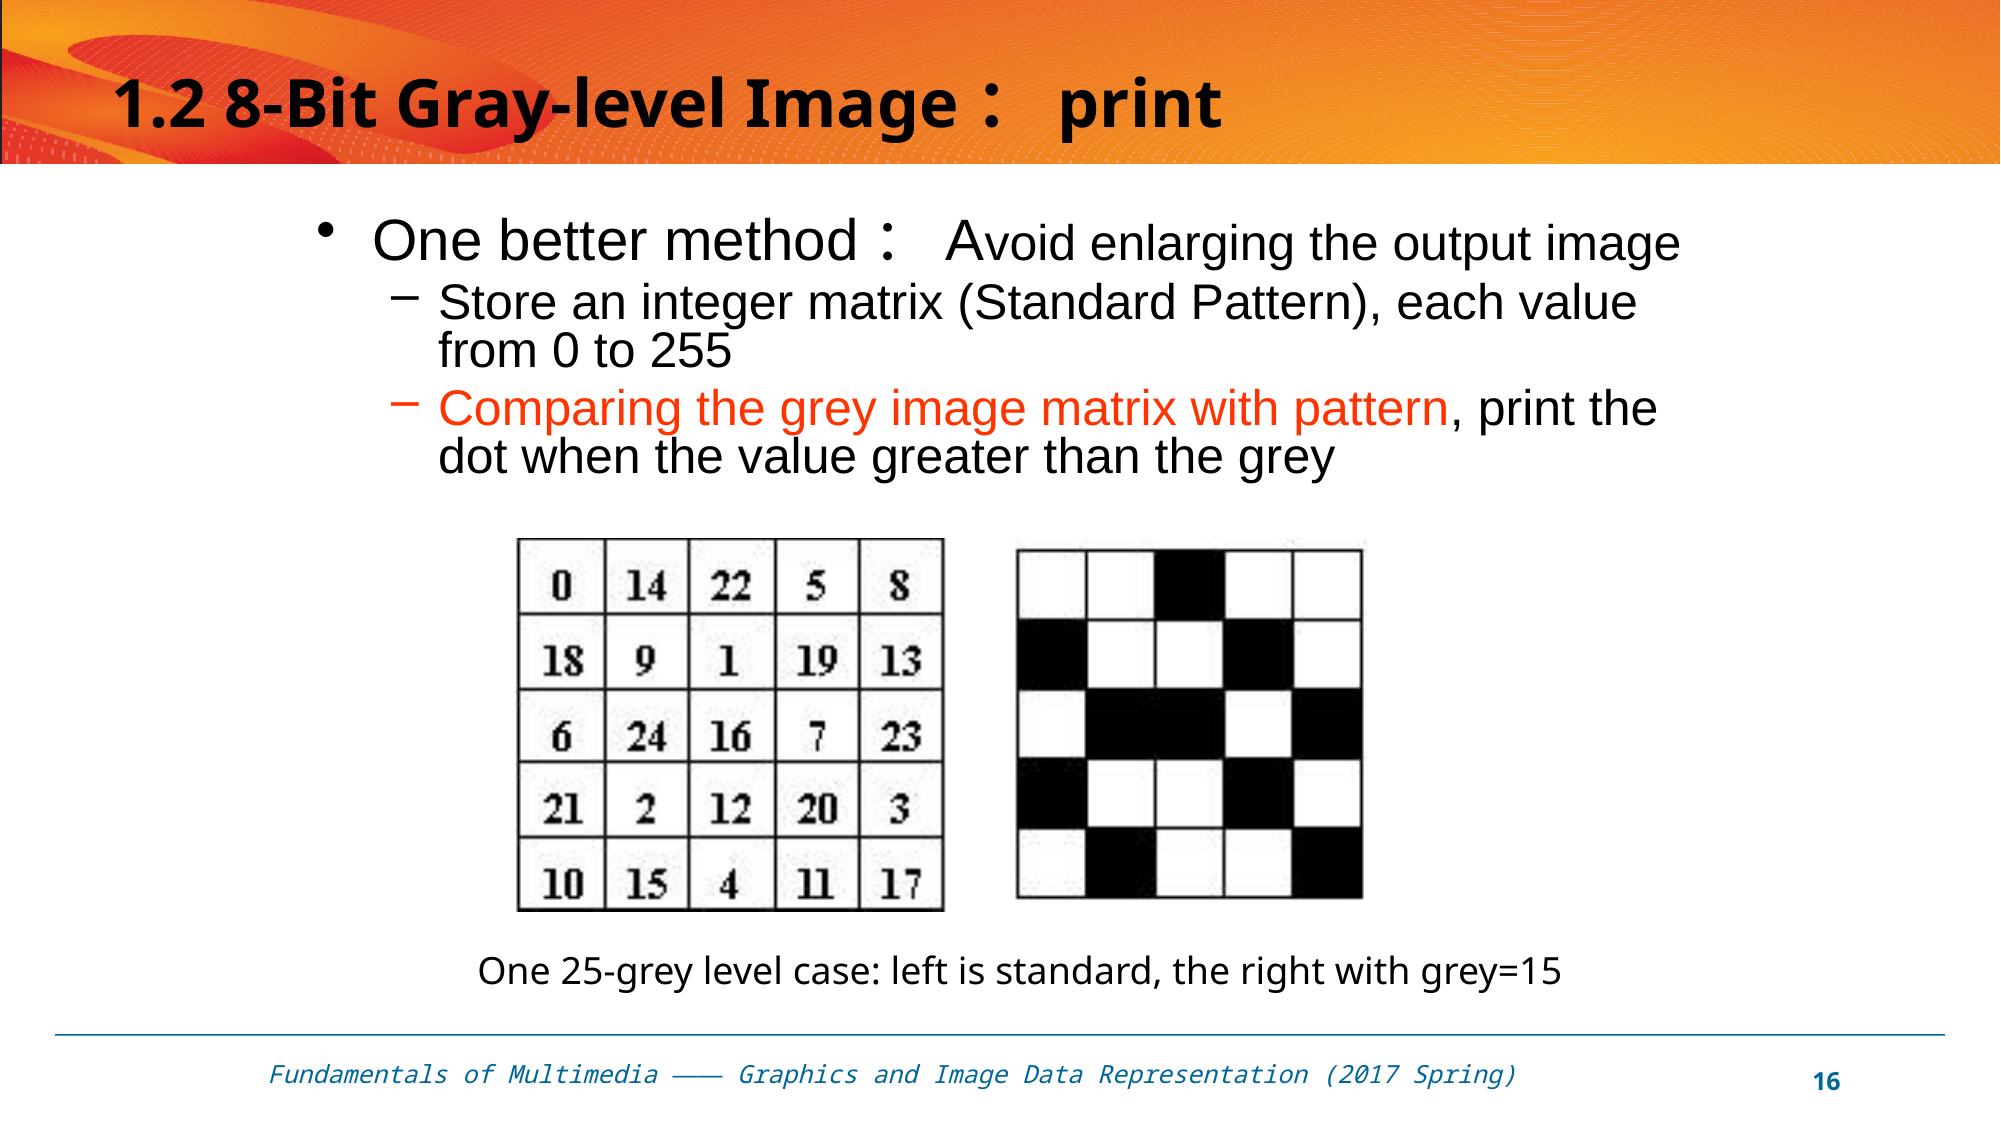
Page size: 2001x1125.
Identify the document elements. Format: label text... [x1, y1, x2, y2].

footer Fundamentals of Multimedia —— Graphics and Image Data Representation (2017 Spring) [28, 1054, 1757, 1102]
picture [0, 0, 2000, 164]
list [515, 538, 1367, 913]
title 1.2 8-Bit Gray-level Image：print [96, 16, 1901, 150]
text_box One 25-grey level case: left is standard, the right with grey=15 [387, 948, 1579, 1000]
list One better method：Avoid enlarging the output image Store an integer matrix (Standard Pattern), each value from 0 to 255 Comparing the grey image matrix with pattern, print the dot when the value greater than the grey [301, 207, 1698, 983]
